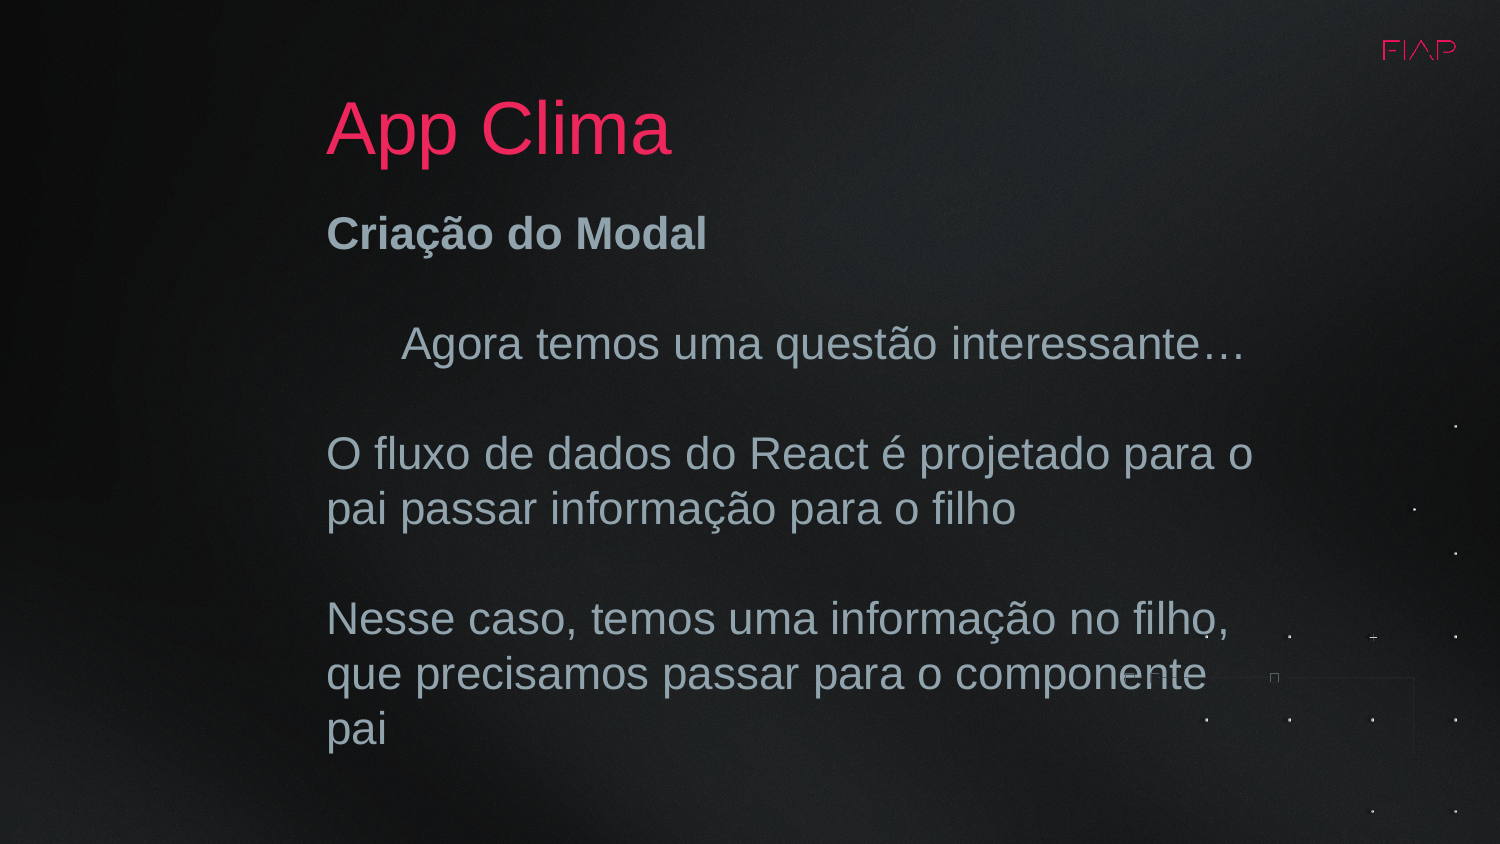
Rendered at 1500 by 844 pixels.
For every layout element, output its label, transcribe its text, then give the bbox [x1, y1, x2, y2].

text_box App Clima [311, 72, 1126, 177]
text_box Criação do Modal Agora temos uma questão interessante… O fluxo de dados do React é projetado para o pai passar informação para o filho Nesse caso, temos uma informação no filho, que precisamos passar para o componente pai [311, 196, 1292, 761]
picture [0, 0, 1500, 844]
